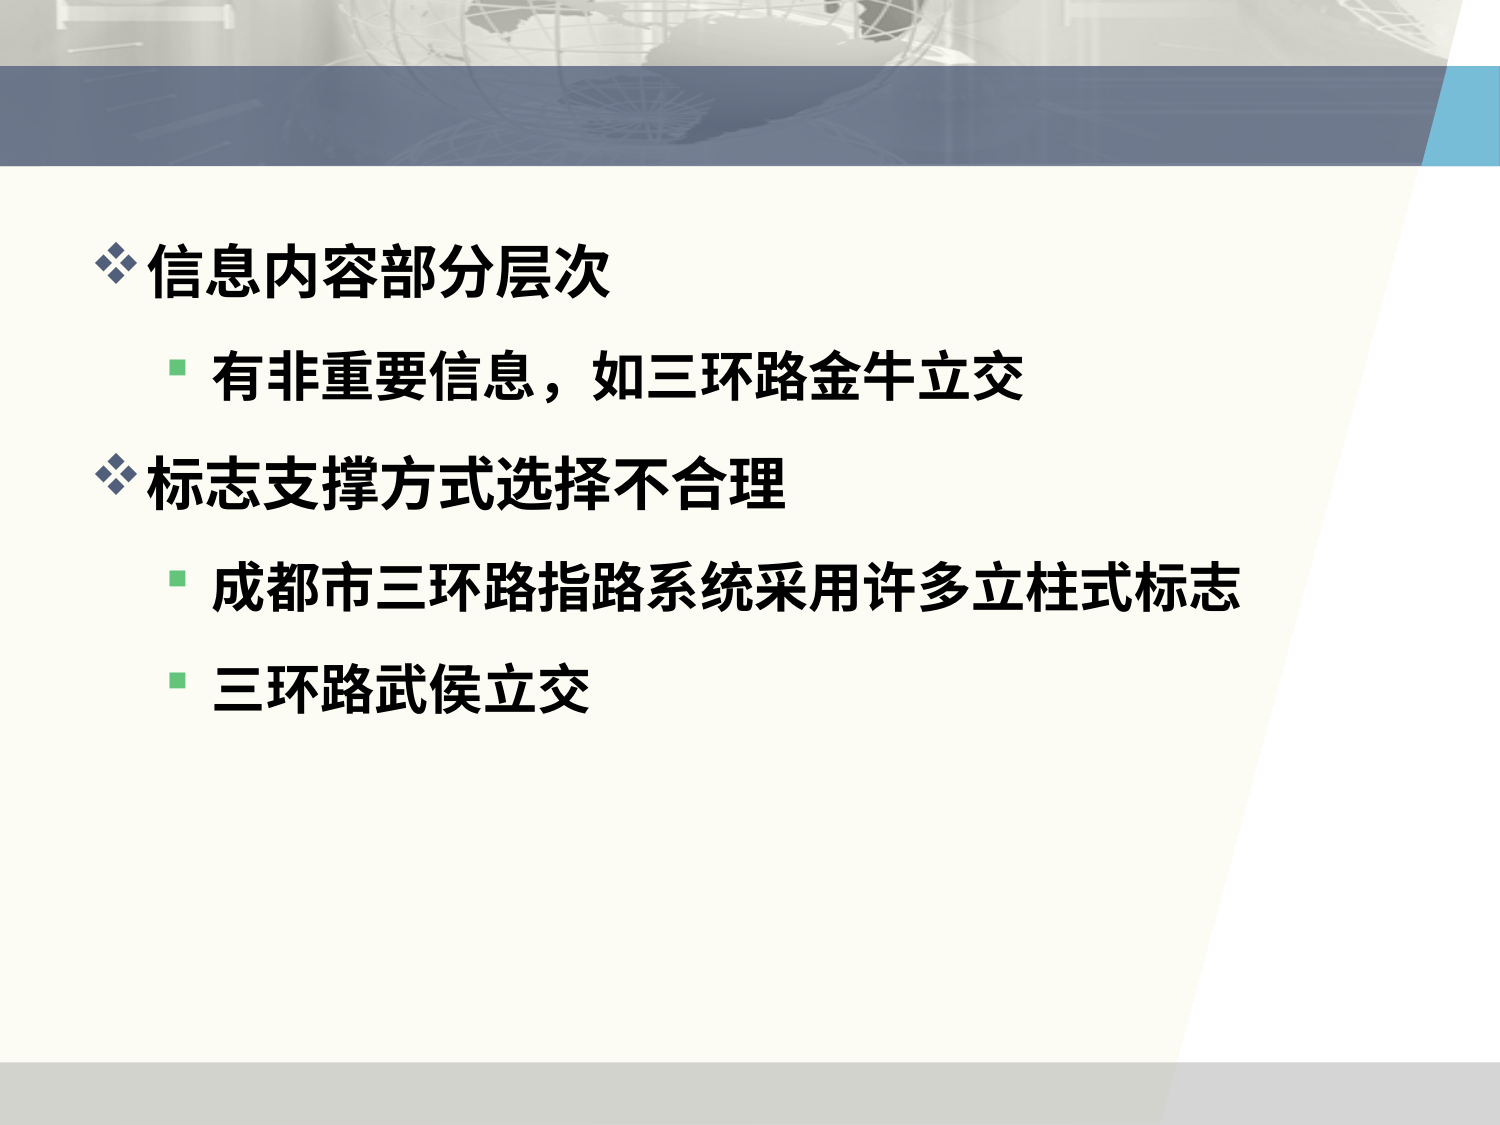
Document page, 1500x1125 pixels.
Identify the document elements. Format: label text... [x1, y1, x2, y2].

list 信息内容部分层次 有非重要信息，如三环路金牛立交 标志支撑方式选择不合理 成都市三环路指路系统采用许多立柱式标志 三环路武侯立交 [75, 200, 1425, 1038]
